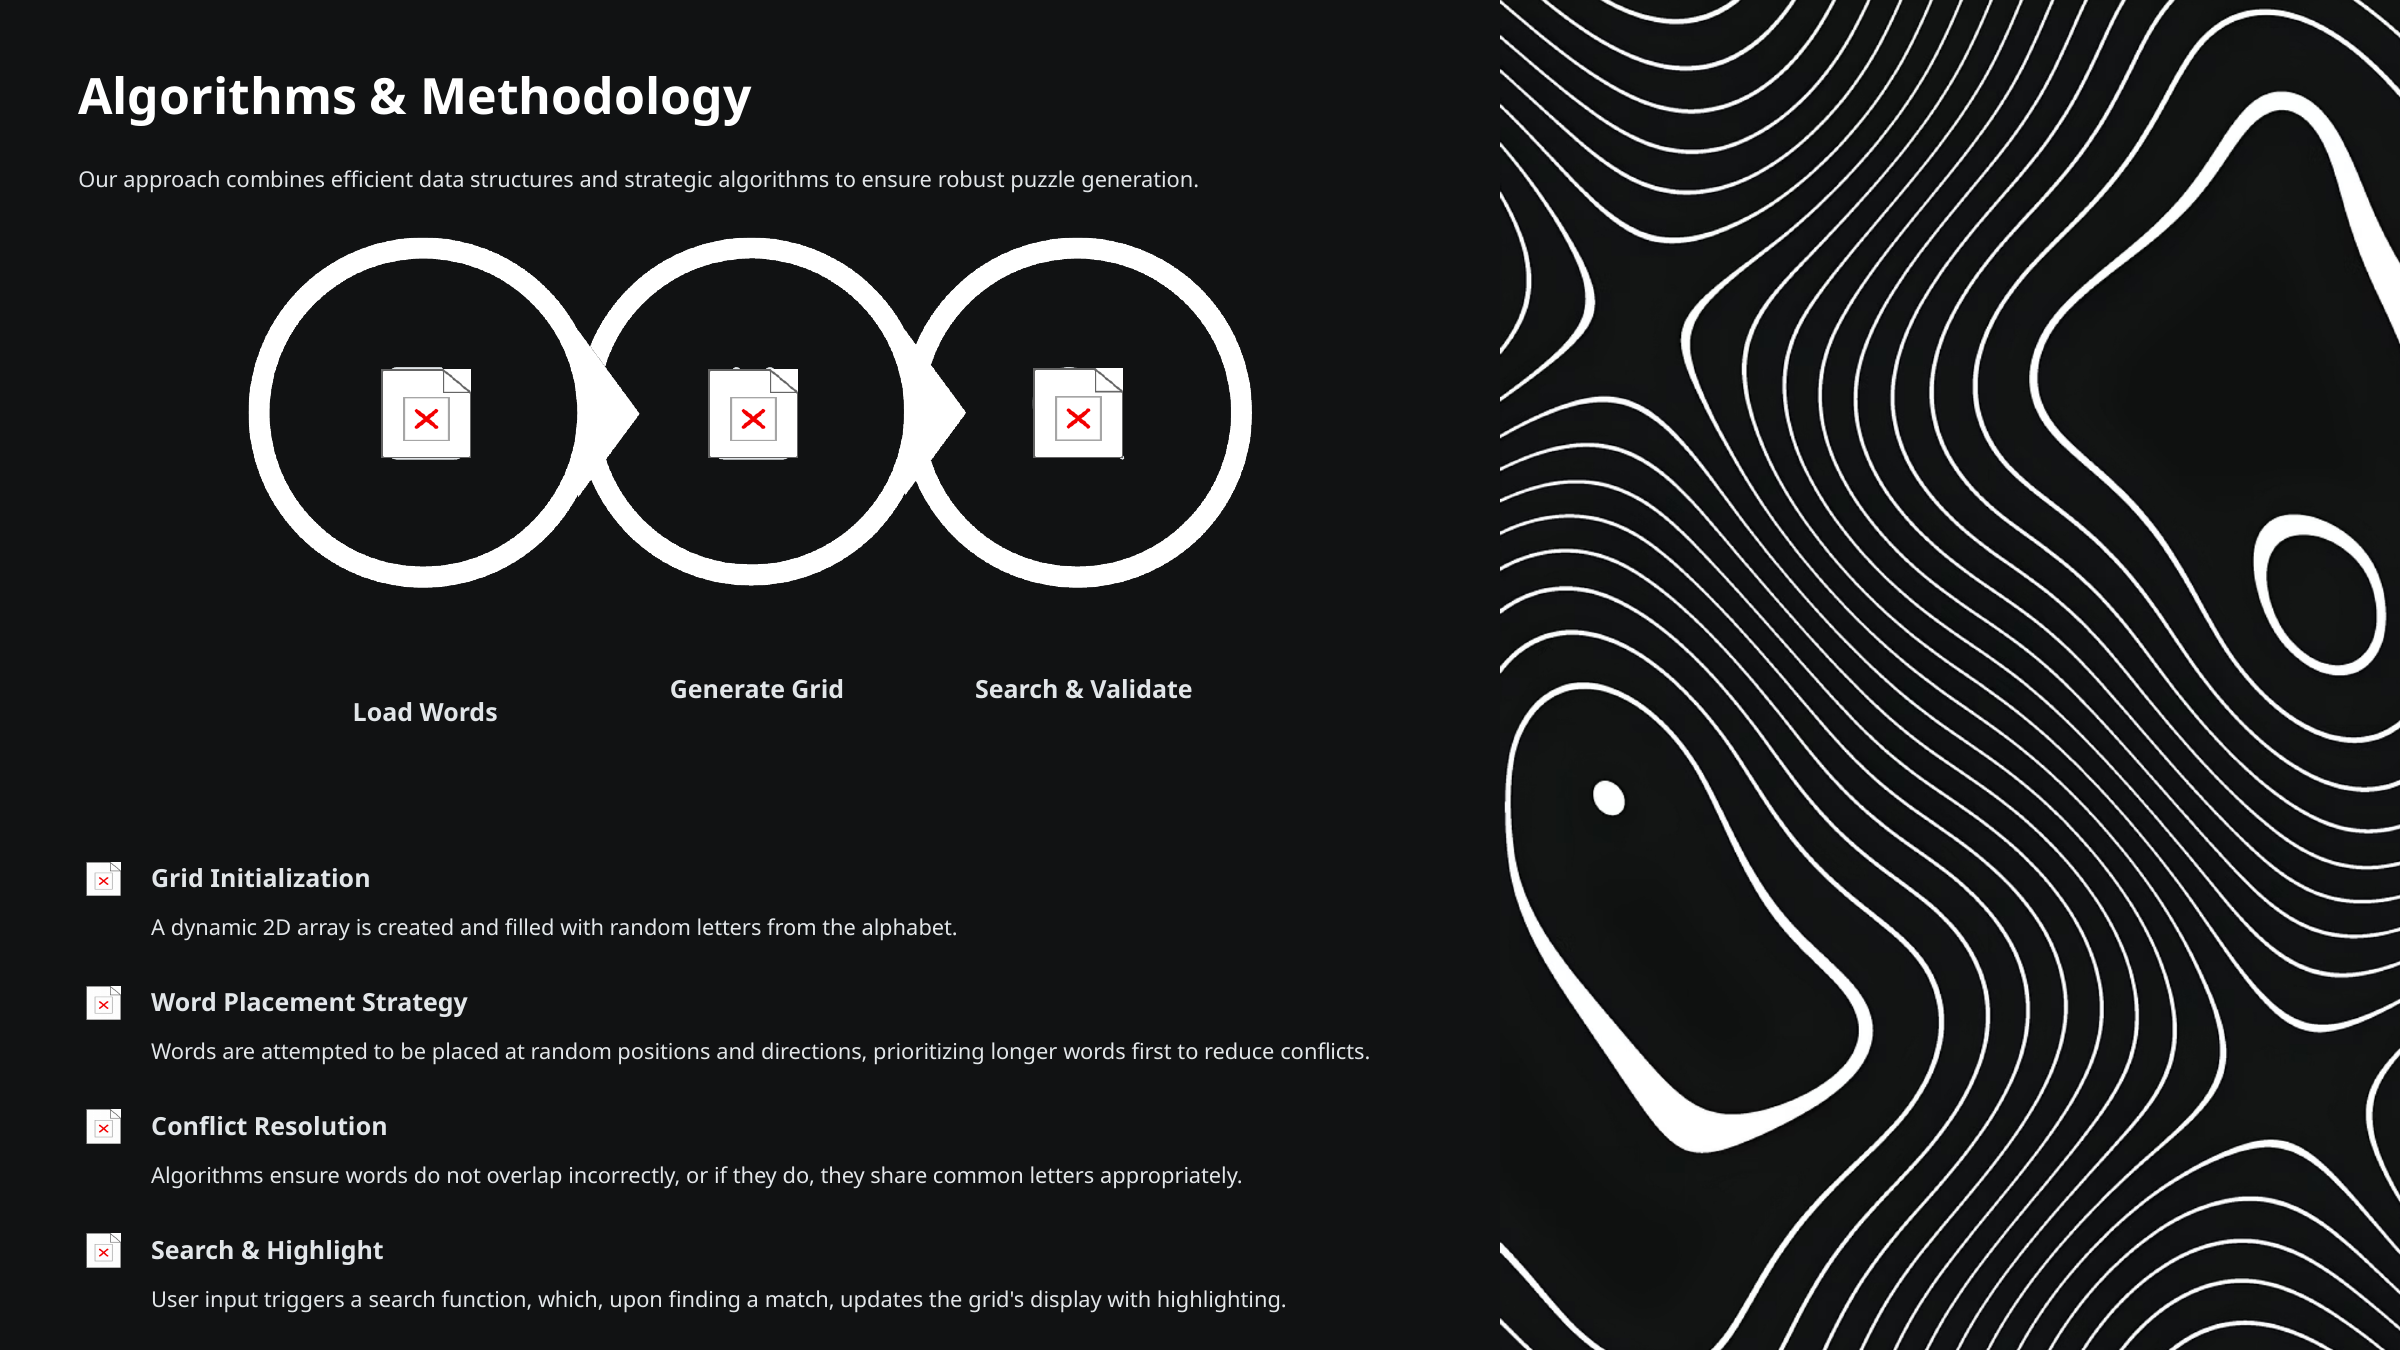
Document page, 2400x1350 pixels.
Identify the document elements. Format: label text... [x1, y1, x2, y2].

picture [86, 986, 121, 1020]
picture [86, 1233, 121, 1268]
text_box Conflict Resolution [151, 1109, 406, 1142]
picture [1499, 0, 2400, 1350]
text_box Grid Initialization [151, 861, 406, 894]
text_box Algorithms & Methodology [78, 61, 798, 126]
picture [86, 1109, 121, 1144]
text_box Words are attempted to be placed at random positions and directions, prioritizing longer words first to reduce conflicts. [151, 1030, 1422, 1065]
text_box Word Placement Strategy [151, 985, 497, 1018]
picture [86, 862, 121, 897]
text_box A dynamic 2D array is created and filled with random letters from the alphabet. [151, 906, 1422, 941]
text_box Search & Highlight [151, 1232, 406, 1265]
text_box Algorithms ensure words do not overlap incorrectly, or if they do, they share common letters appropriately. [151, 1154, 1422, 1189]
text_box User input triggers a search function, which, upon finding a match, updates the grid's display with highlighting. [151, 1278, 1422, 1312]
picture [228, 217, 1272, 837]
text_box Our approach combines efficient data structures and strategic algorithms to ensure robust puzzle generation. [78, 158, 1422, 193]
